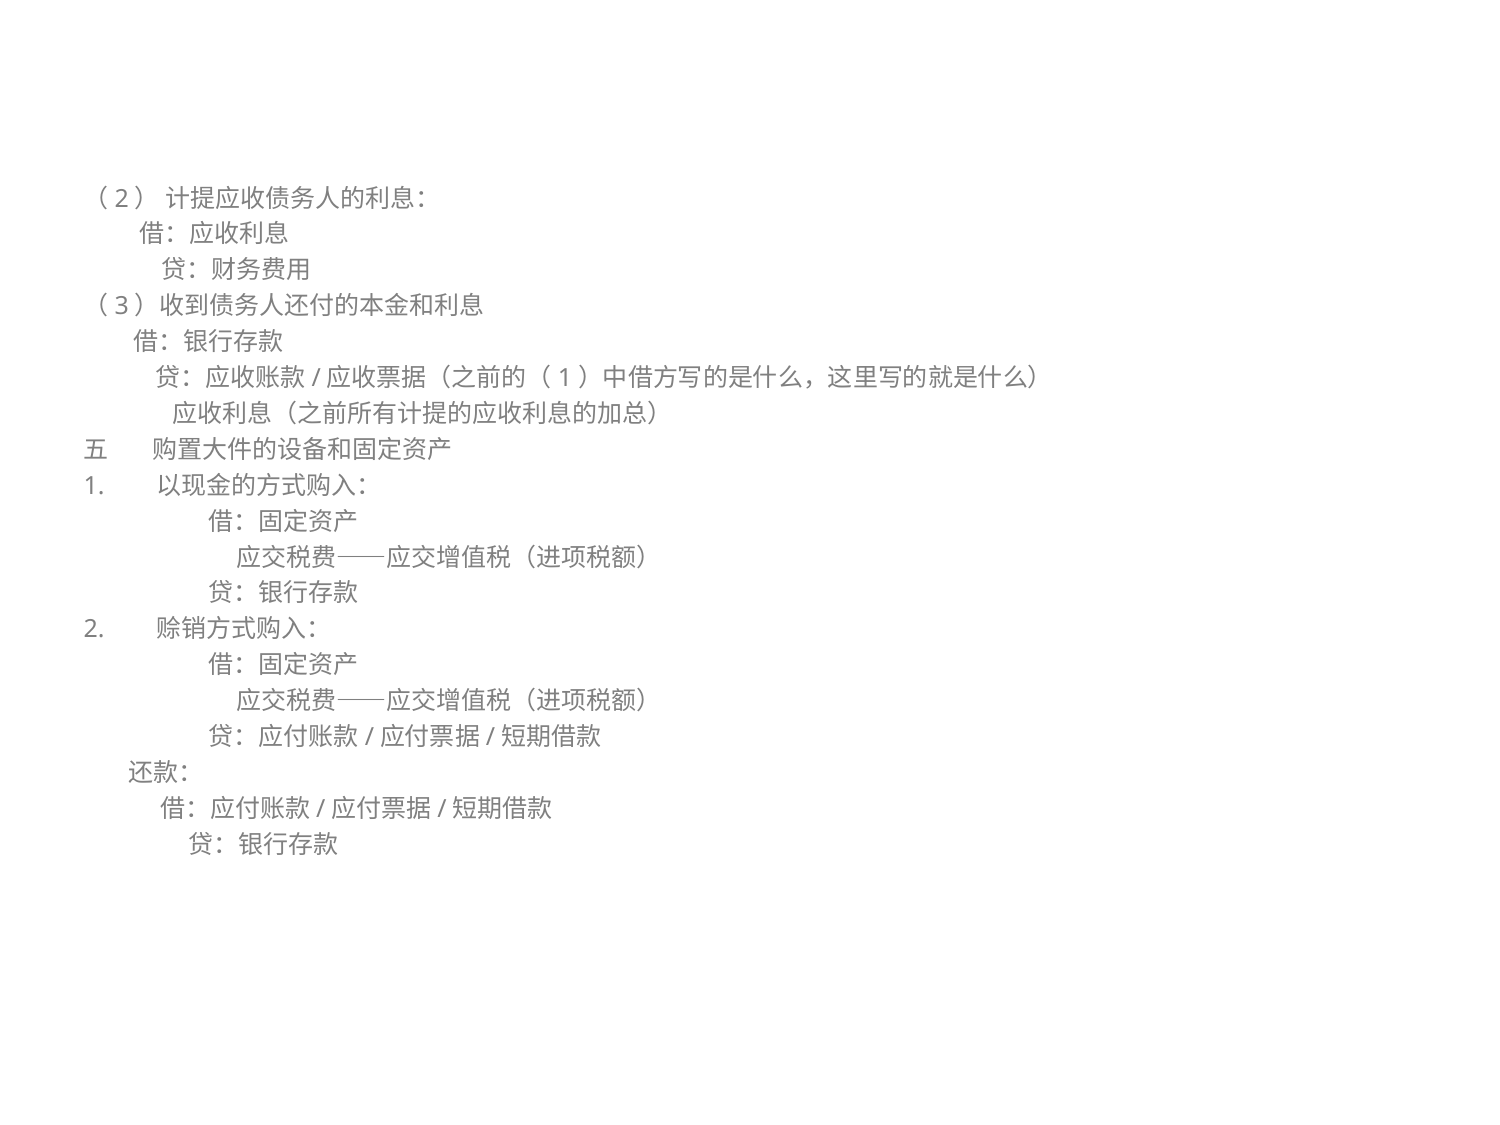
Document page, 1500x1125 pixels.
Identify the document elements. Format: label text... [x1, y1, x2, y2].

list （2） 计提应收债务人的利息： 借：应收利息 贷：财务费用 （3）收到债务人还付的本金和利息 借：银行存款 贷：应收账款/应收票据（之前的（1）中借方写的是什么，这里写的就是什么） 应收利息（之前所有计提的应收利息的加总） 五 购置大件的设备和固定资产 1. 以现金的方式购入： 借：固定资产 应交税费——应交增值税（进项税额） 贷：银行存款 2. 赊销方式购入： 借：固定资产 应交税费——应交增值税（进项税额） 贷：应付账款/应付票据/短期借款 还款： 借：应付账款/应付票据/短期借款 贷：银行存款 [68, 168, 1429, 1086]
